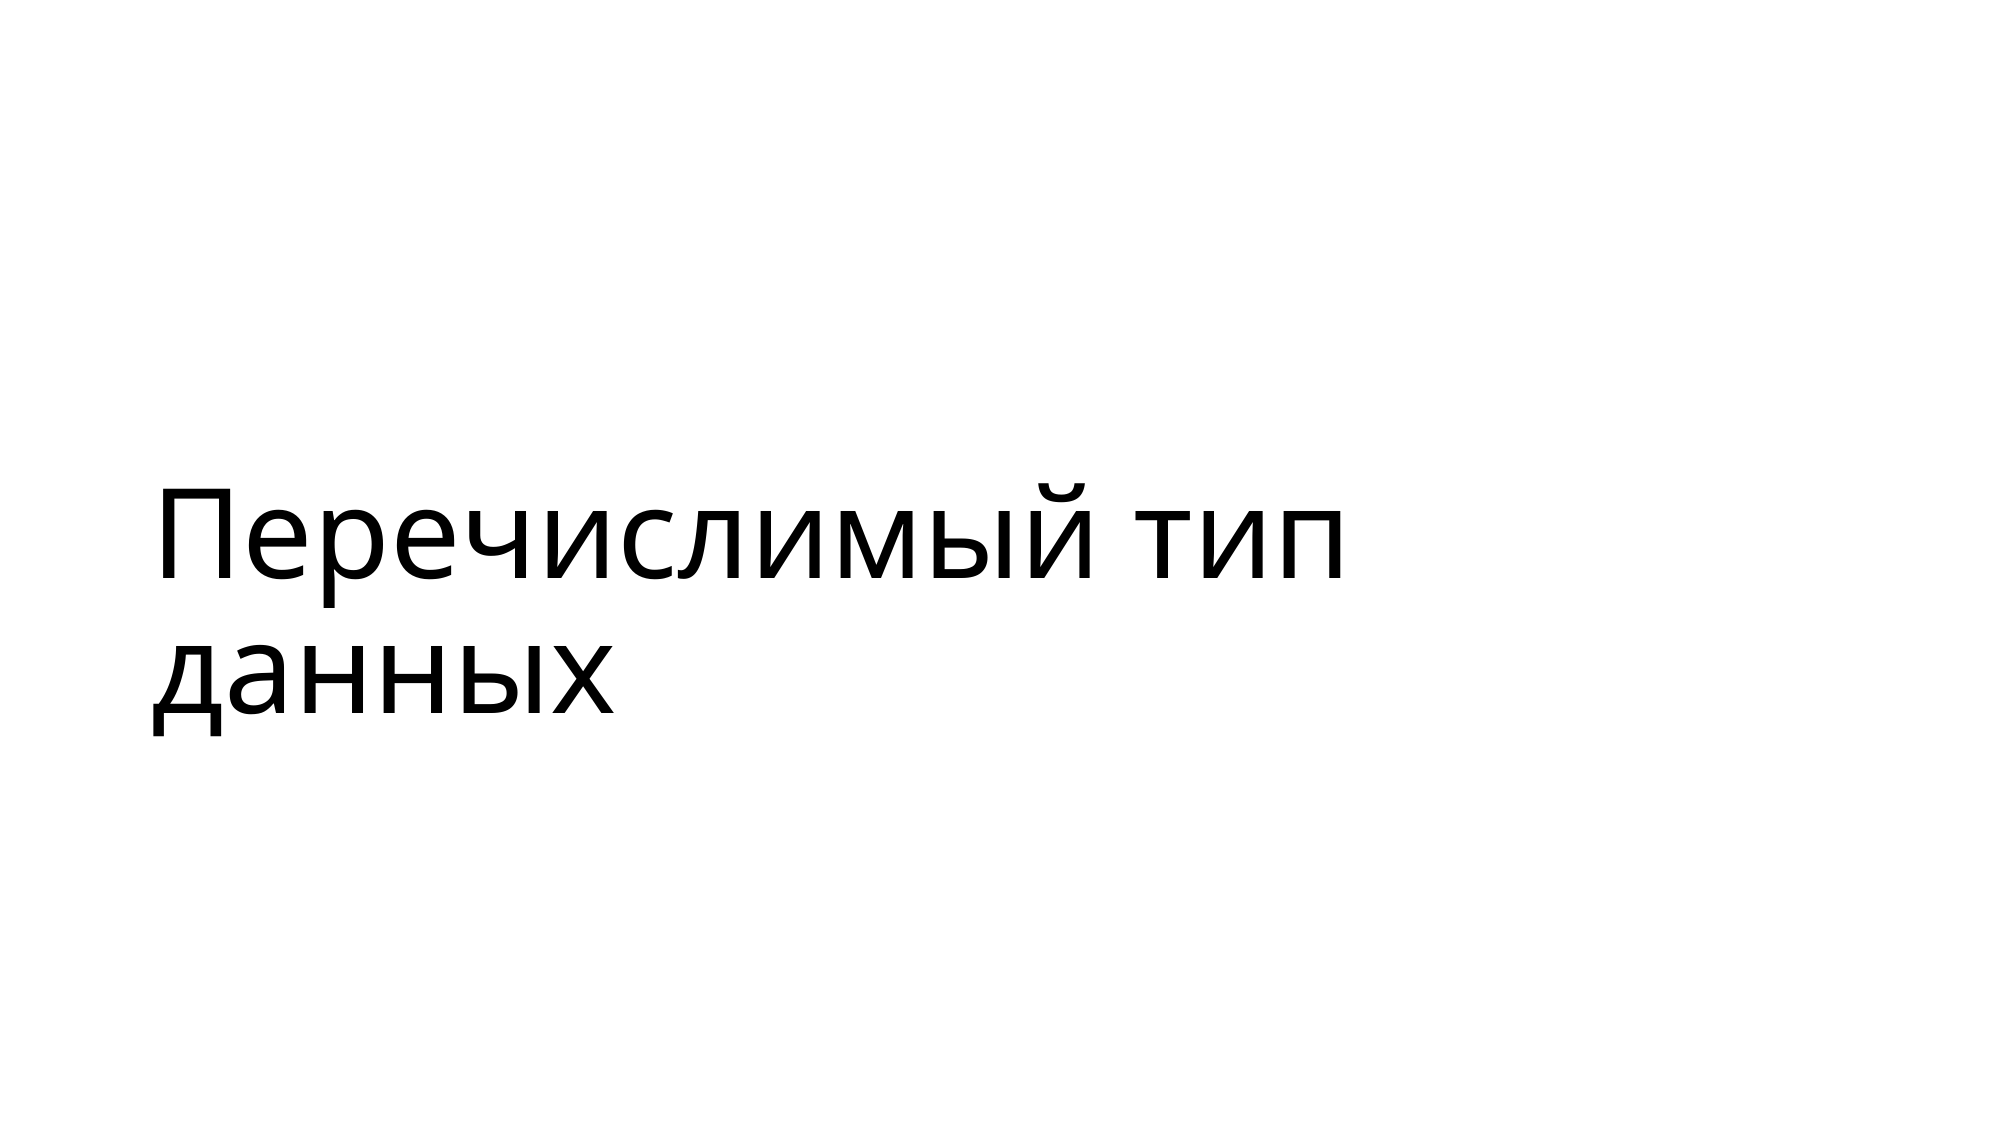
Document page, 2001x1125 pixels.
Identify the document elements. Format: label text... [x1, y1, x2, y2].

title Перечислимый тип данных [136, 280, 1862, 749]
